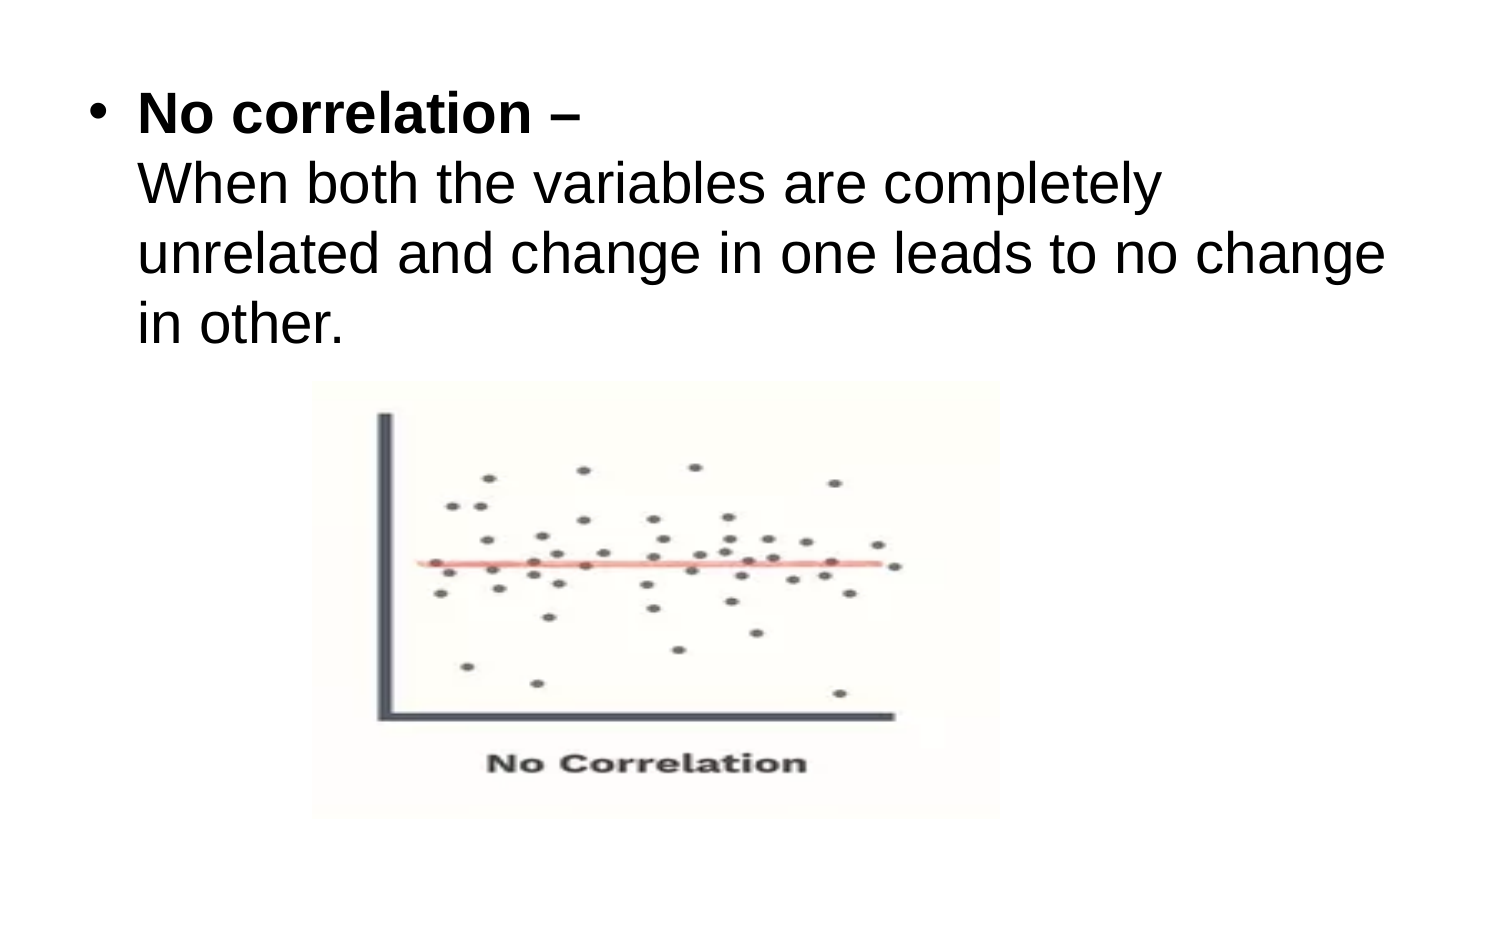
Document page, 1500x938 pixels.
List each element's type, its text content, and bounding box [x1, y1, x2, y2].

picture [312, 381, 1000, 819]
list No correlation – When both the variables are completely unrelated and change in one leads to no change in other. [75, 68, 1425, 838]
